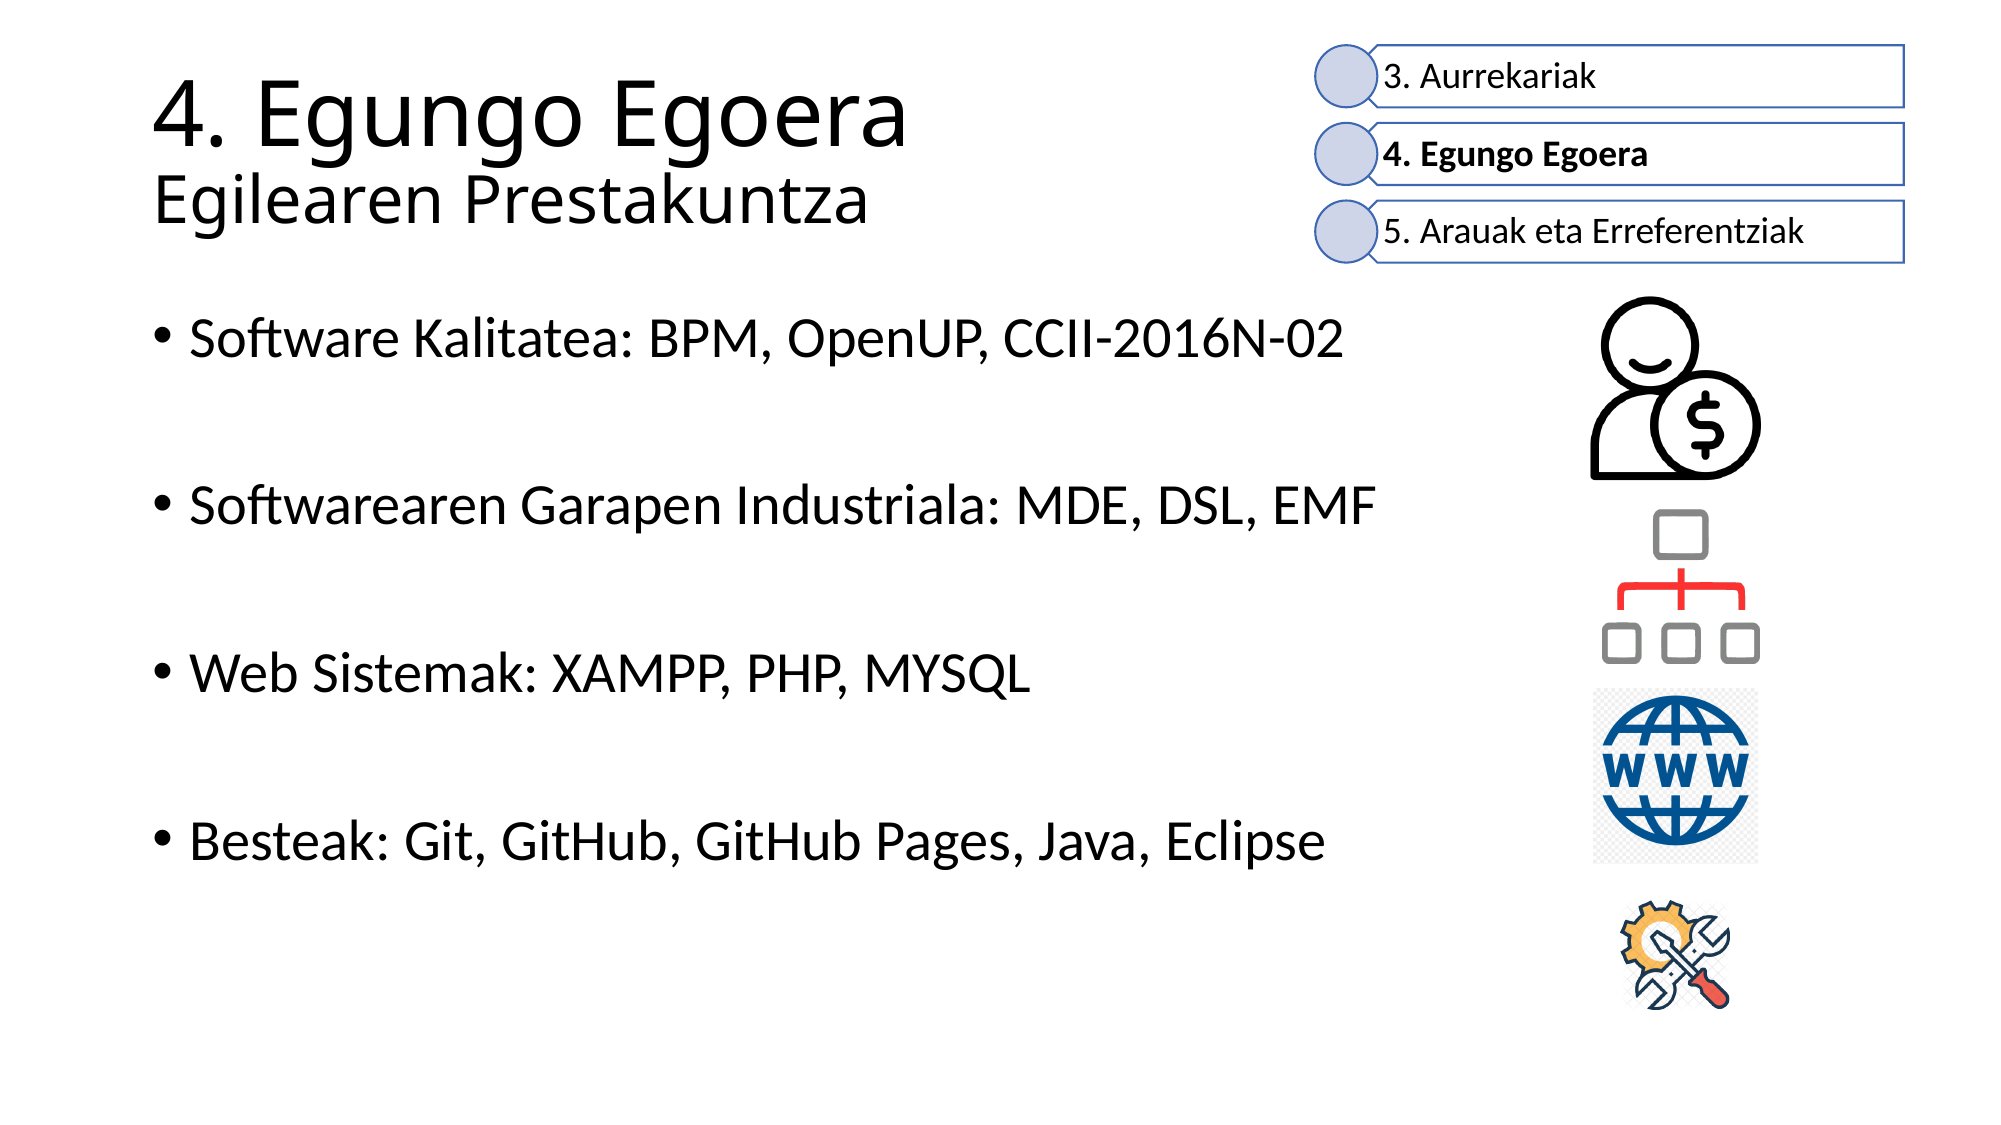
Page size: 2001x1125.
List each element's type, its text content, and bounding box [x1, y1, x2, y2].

picture [1592, 498, 1769, 675]
picture [1573, 286, 1778, 490]
picture [1592, 688, 1758, 865]
title 4. Egungo Egoera Egilearen Prestakuntza [137, 59, 1863, 278]
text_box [1190, 45, 2000, 263]
list Software Kalitatea: BPM, OpenUP, CCII-2016N-02 Softwarearen Garapen Industriala: MDE, DSL, EMF Web Sistemak: XAMPP, PHP, MYSQL Besteak: Git, GitHub, GitHub Pages, Java, Eclipse [137, 299, 1863, 1014]
picture [1620, 900, 1730, 1010]
